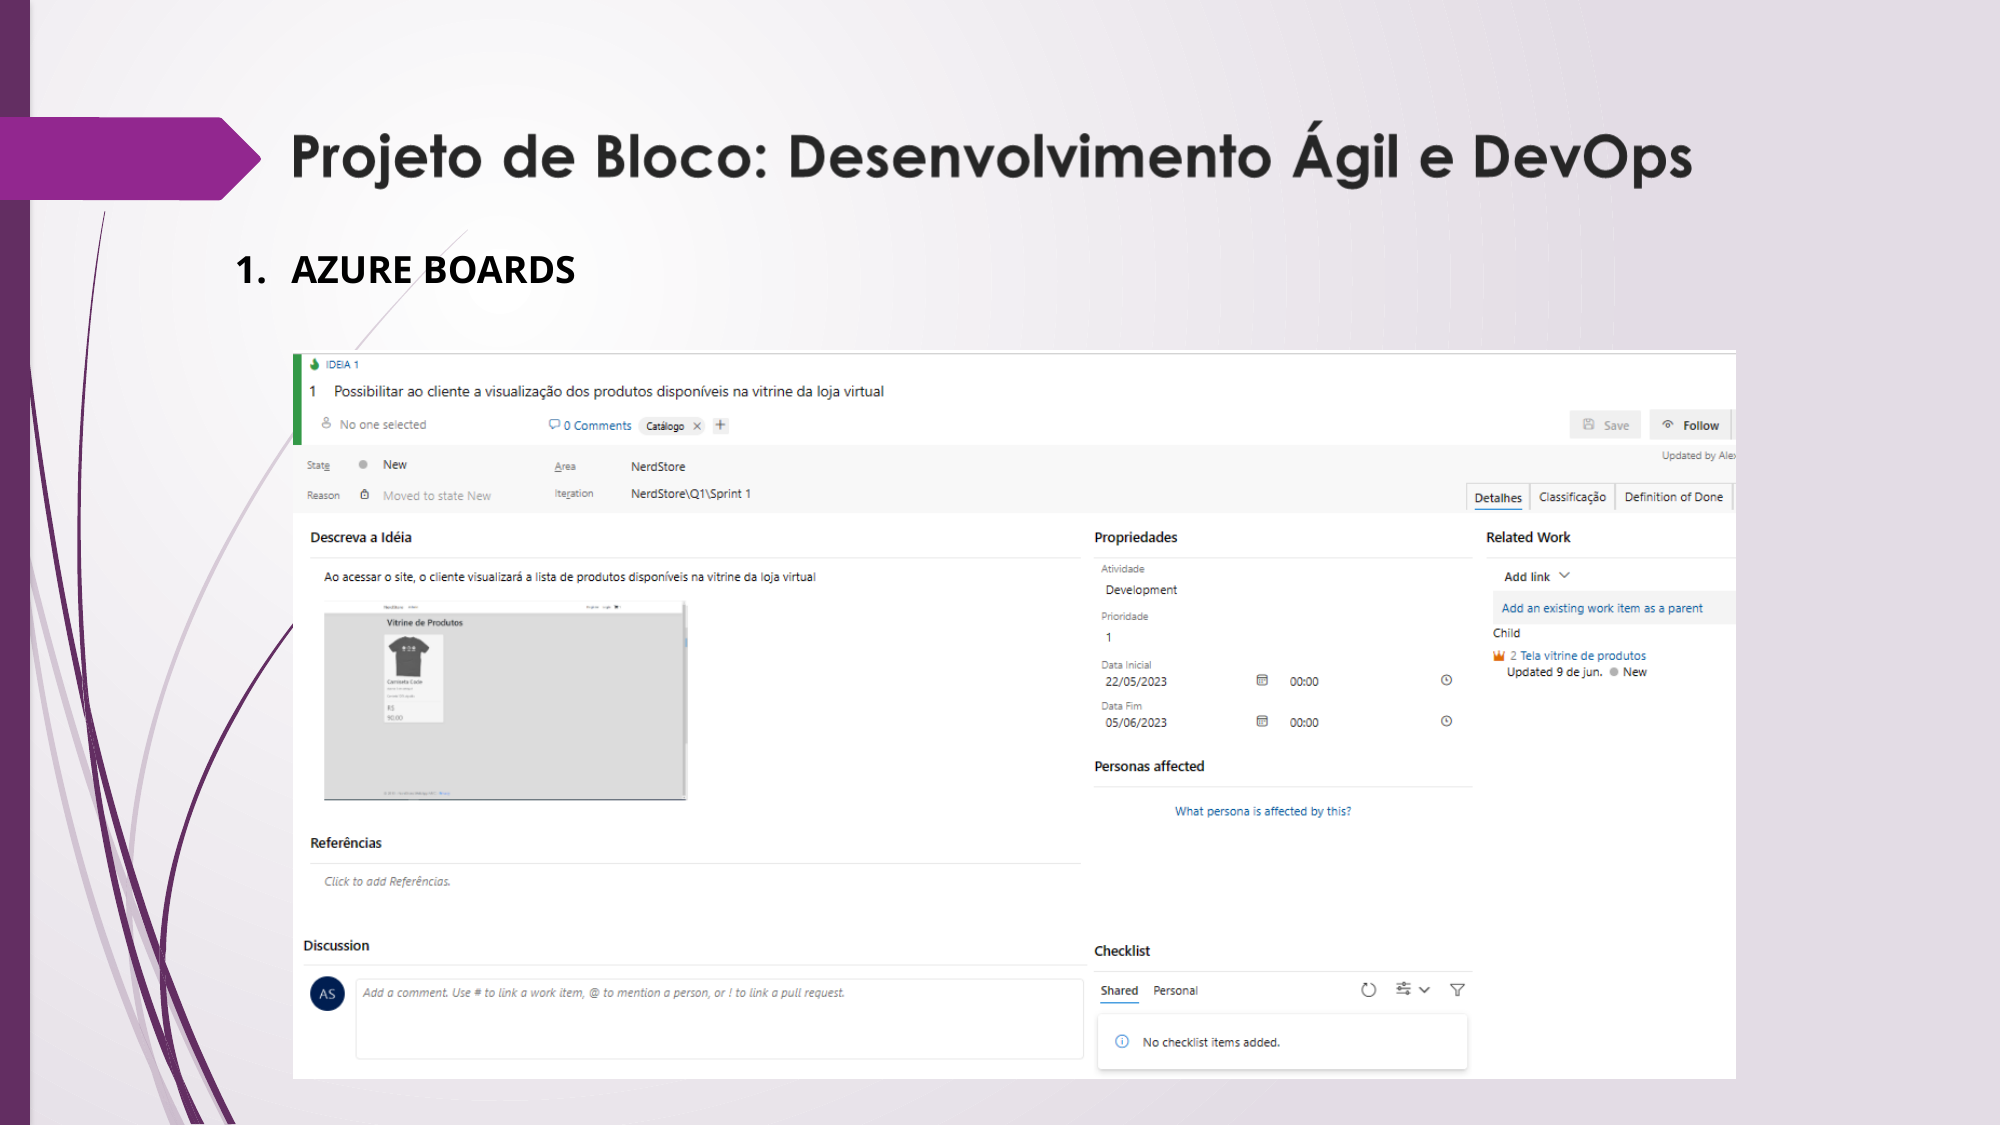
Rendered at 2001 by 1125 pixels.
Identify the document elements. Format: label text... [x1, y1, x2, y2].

picture [293, 350, 1737, 1079]
picture [254, 100, 1730, 226]
text_box AZURE BOARDS [220, 239, 669, 299]
